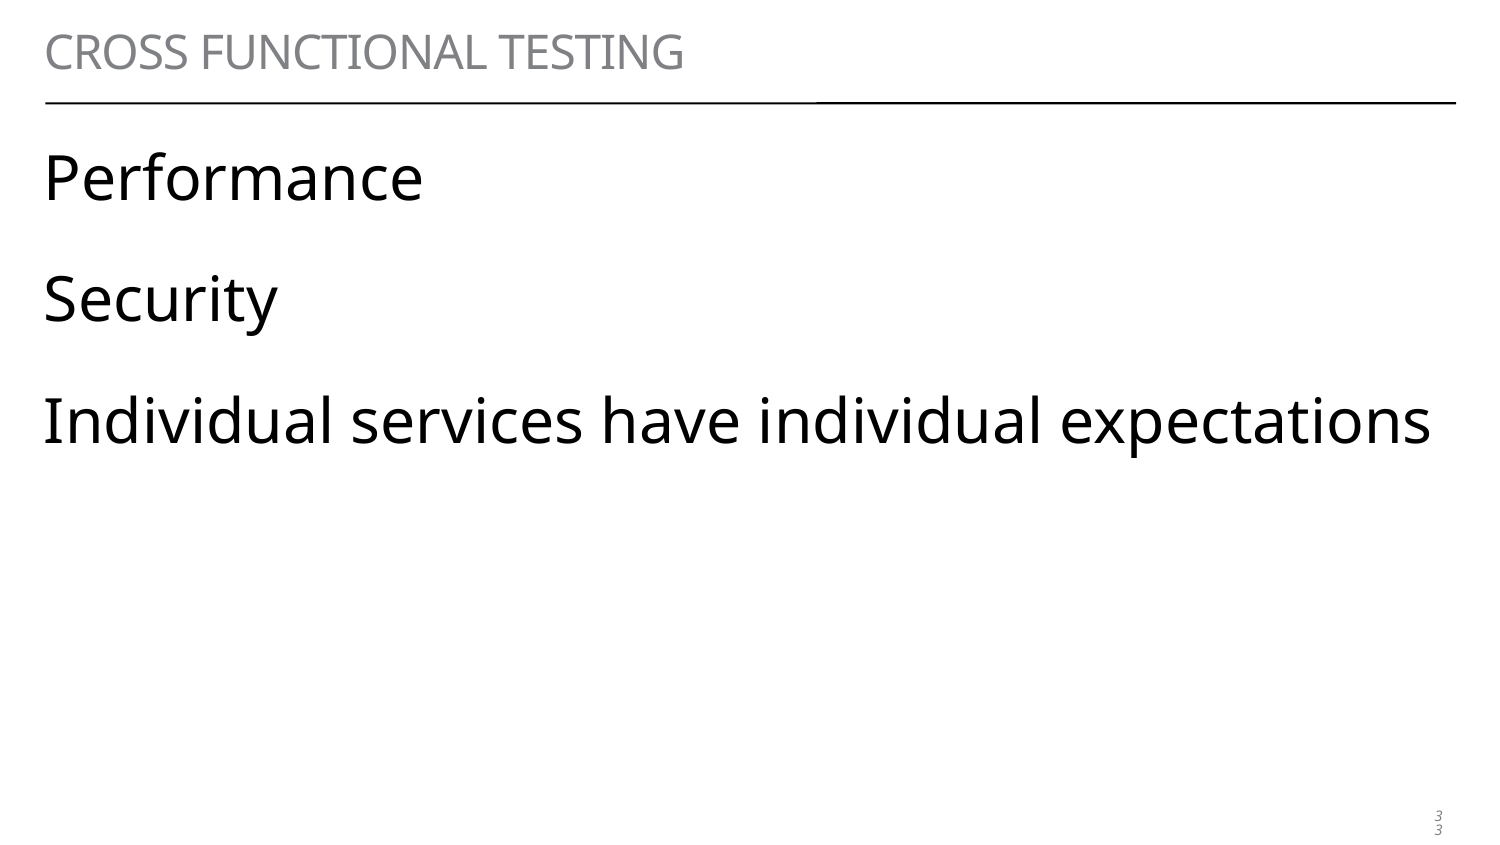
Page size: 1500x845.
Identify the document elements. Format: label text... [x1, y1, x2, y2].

list Performance Security Individual services have individual expectations [43, 123, 1457, 785]
title Cross functional testing [43, 26, 1457, 89]
slide_number 33 [1425, 801, 1457, 827]
